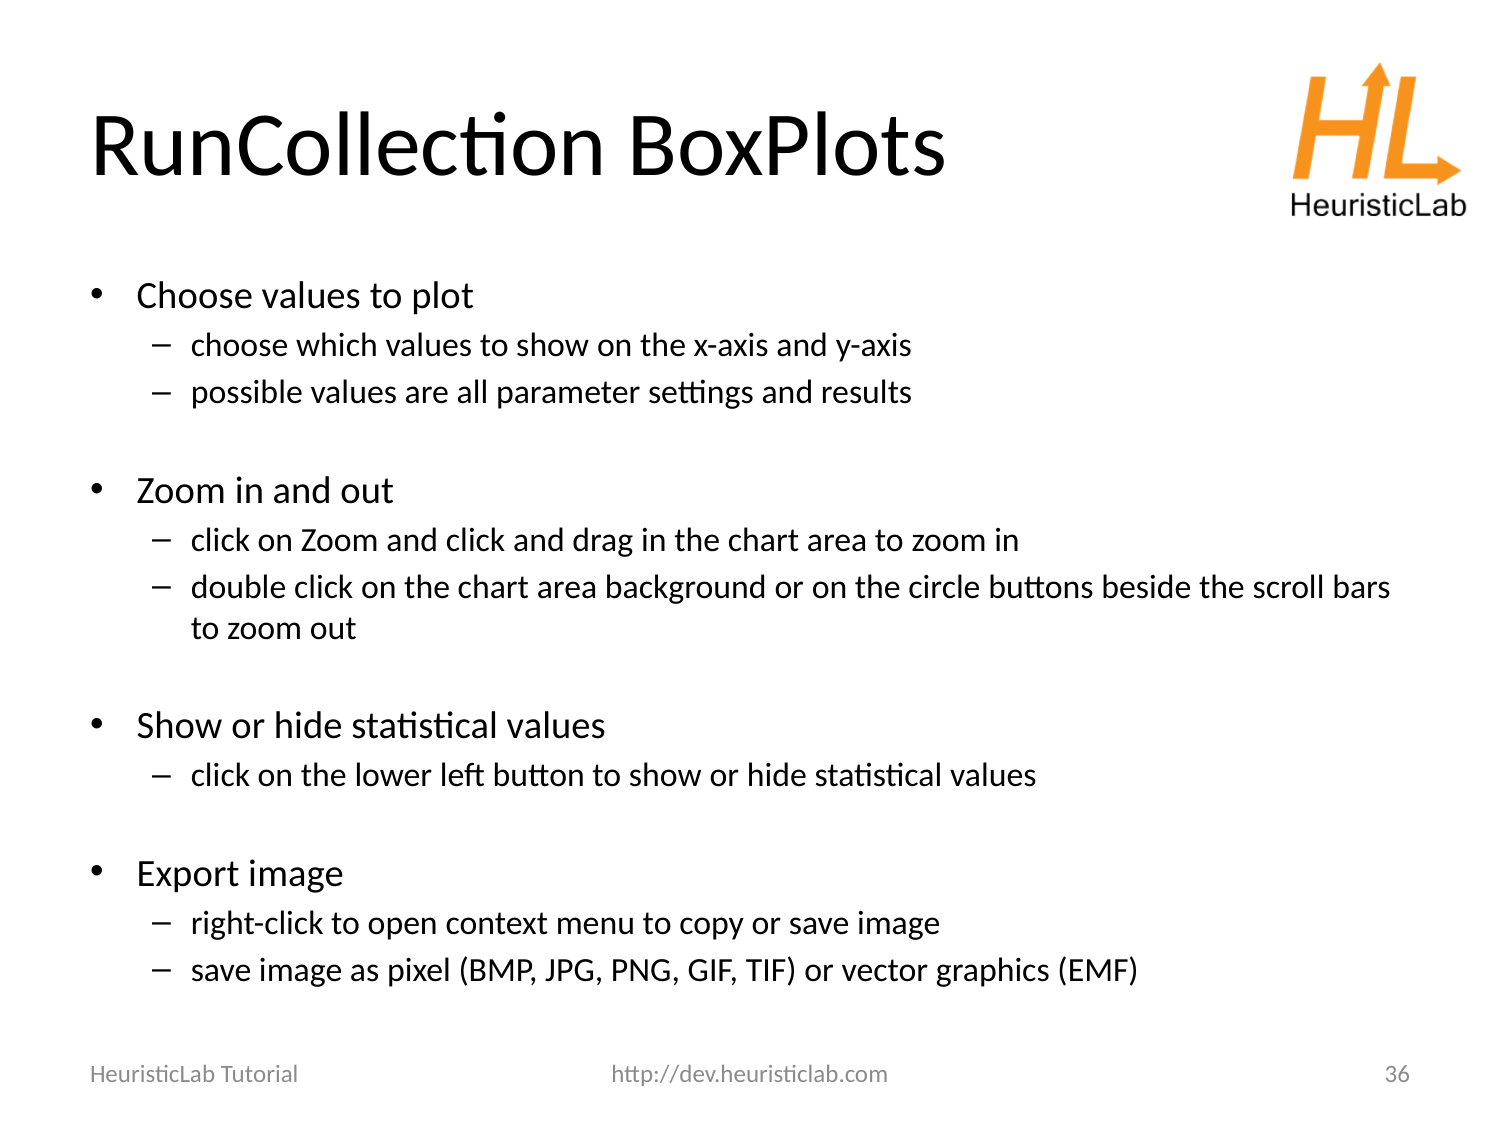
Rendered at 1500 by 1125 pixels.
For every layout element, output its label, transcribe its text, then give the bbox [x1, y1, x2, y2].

slide_number HeuristicLab Tutorial [75, 1042, 425, 1103]
list Choose values to plot choose which values to show on the x-axis and y-axis possible values are all parameter settings and results Zoom in and out click on Zoom and click and drag in the chart area to zoom in double click on the chart area background or on the circle buttons beside the scroll bars to zoom out Show or hide statistical values click on the lower left button to show or hide statistical values Export image right-click to open context menu to copy or save image save image as pixel (BMP, JPG, PNG, GIF, TIF) or vector graphics (EMF) [75, 262, 1425, 1005]
picture [1281, 27, 1474, 244]
title RunCollection BoxPlots [75, 45, 1282, 233]
slide_number 36 [1074, 1042, 1425, 1103]
footer http://dev.heuristiclab.com [512, 1042, 988, 1103]
